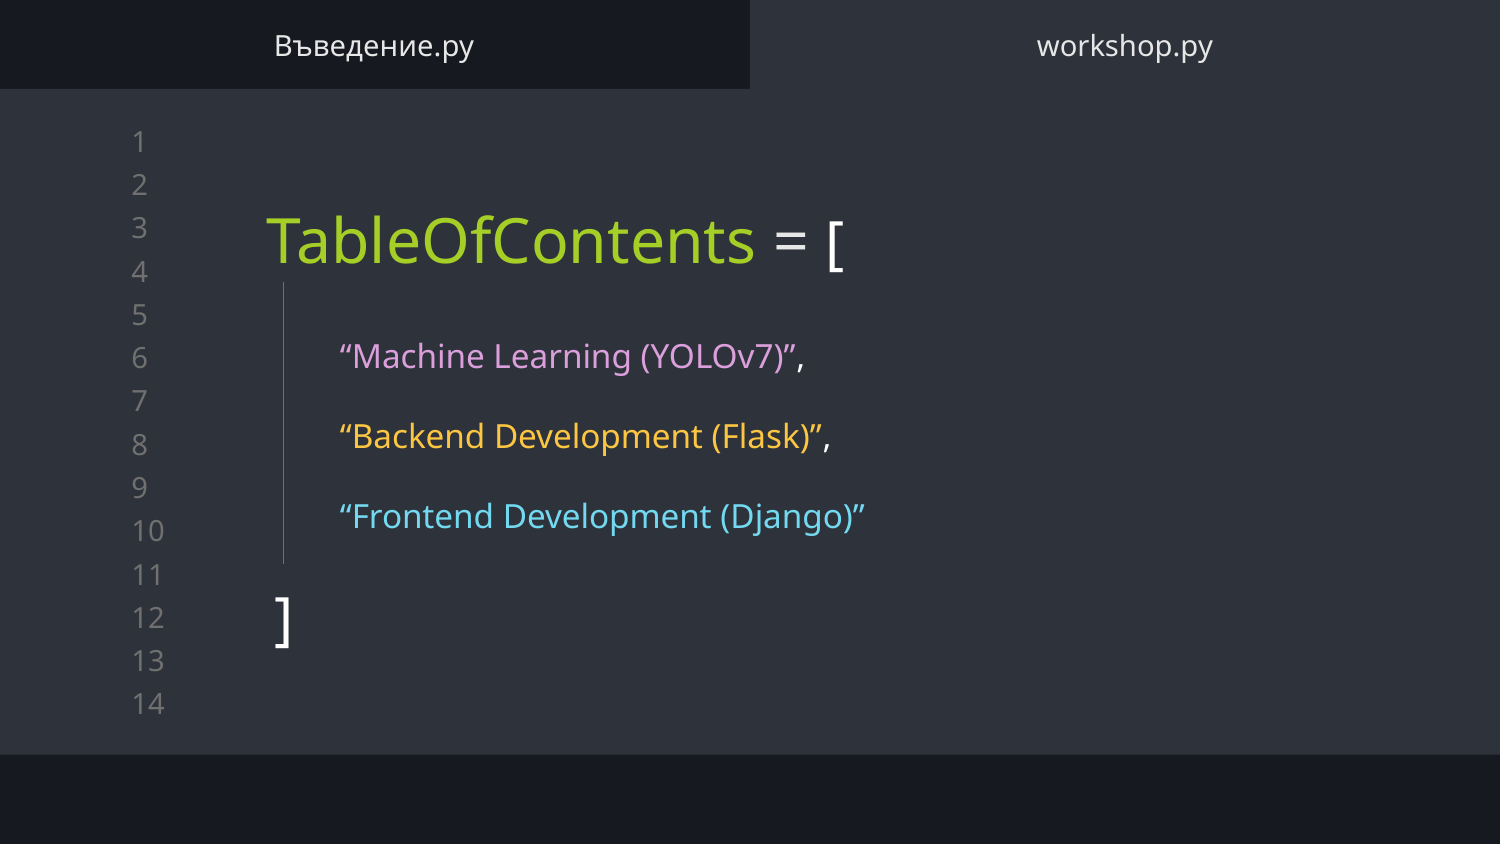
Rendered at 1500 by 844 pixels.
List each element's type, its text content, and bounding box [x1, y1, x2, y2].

subtitle “Frontend Development (Django)” [329, 487, 1067, 544]
subtitle Въведение.py [0, 15, 749, 74]
subtitle “Machine Learning (YOLOv7)”, [329, 327, 1025, 383]
subtitle workshop.py [750, 15, 1500, 74]
title TableOfContents = [ [251, 185, 1448, 275]
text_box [241, 281, 326, 630]
subtitle “Backend Development (Flask)”, [329, 407, 1075, 463]
